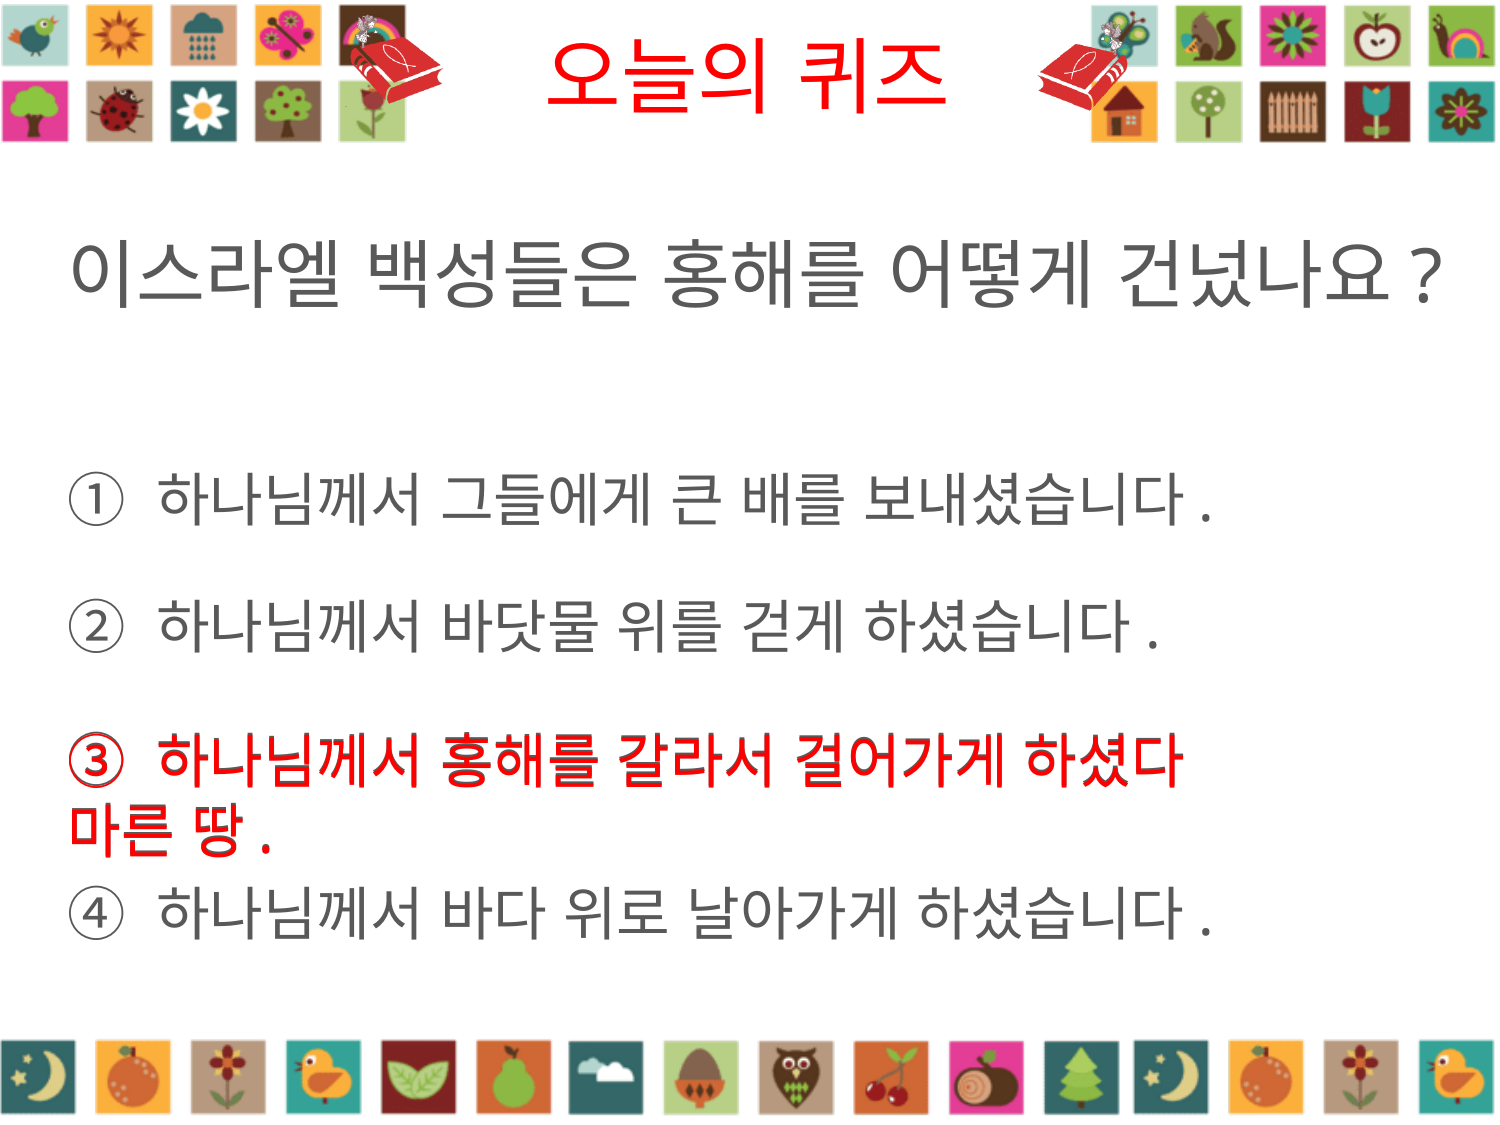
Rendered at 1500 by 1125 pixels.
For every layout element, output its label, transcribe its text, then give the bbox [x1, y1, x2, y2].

text_box ③ 하나님께서 홍해를 갈라서 걸어가게 하셨다 마른 땅. [53, 717, 1483, 873]
text_box 오늘의 퀴즈 [425, 16, 1078, 131]
picture [0, 0, 475, 150]
text_box 이스라엘 백성들은 홍해를 어떻게 건넜나요? [53, 219, 1436, 325]
text_box ② 하나님께서 바닷물 위를 걷게 하셨습니다. [53, 582, 1436, 668]
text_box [0, 1028, 1500, 1118]
picture [1005, 3, 1500, 150]
text_box ④ 하나님께서 바다 위로 날아가게 하셨습니다. [53, 873, 1483, 955]
text_box ① 하나님께서 그들에게 큰 배를 보내셨습니다. [53, 456, 1436, 541]
